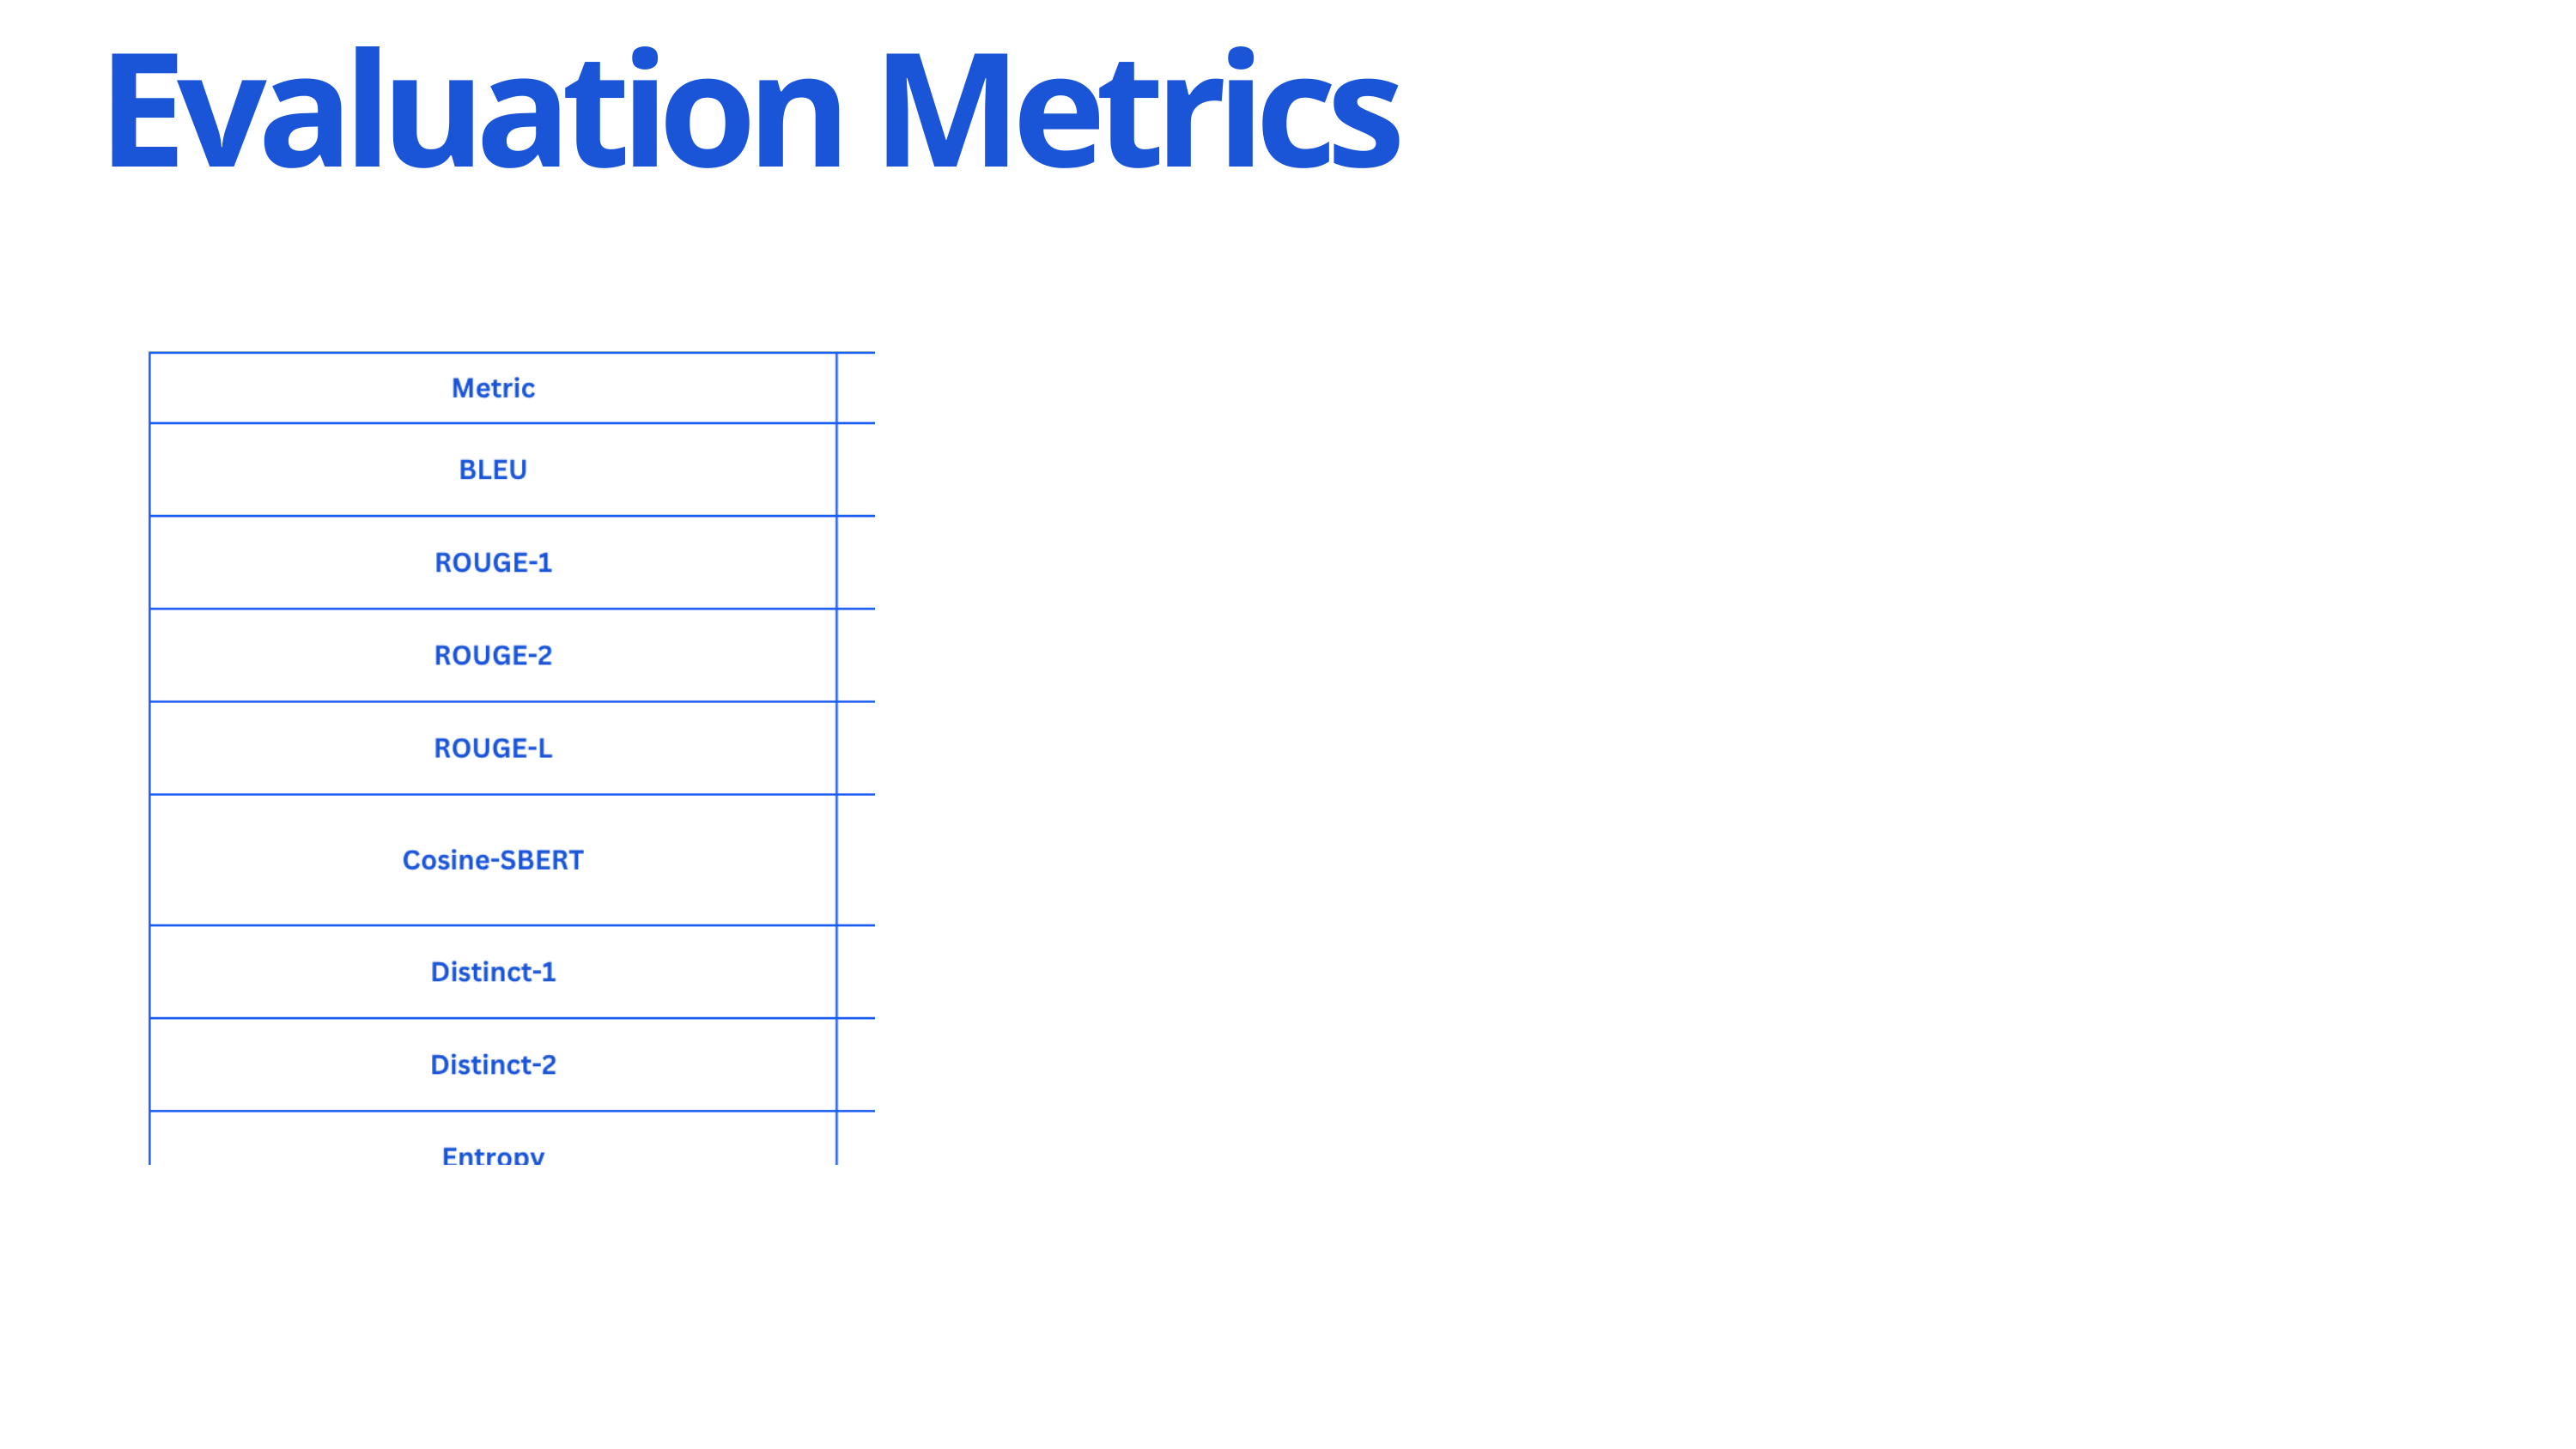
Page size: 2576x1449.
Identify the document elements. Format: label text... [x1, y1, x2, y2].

text_box Evaluation Metrics [98, 41, 1548, 199]
picture [77, 278, 876, 1165]
